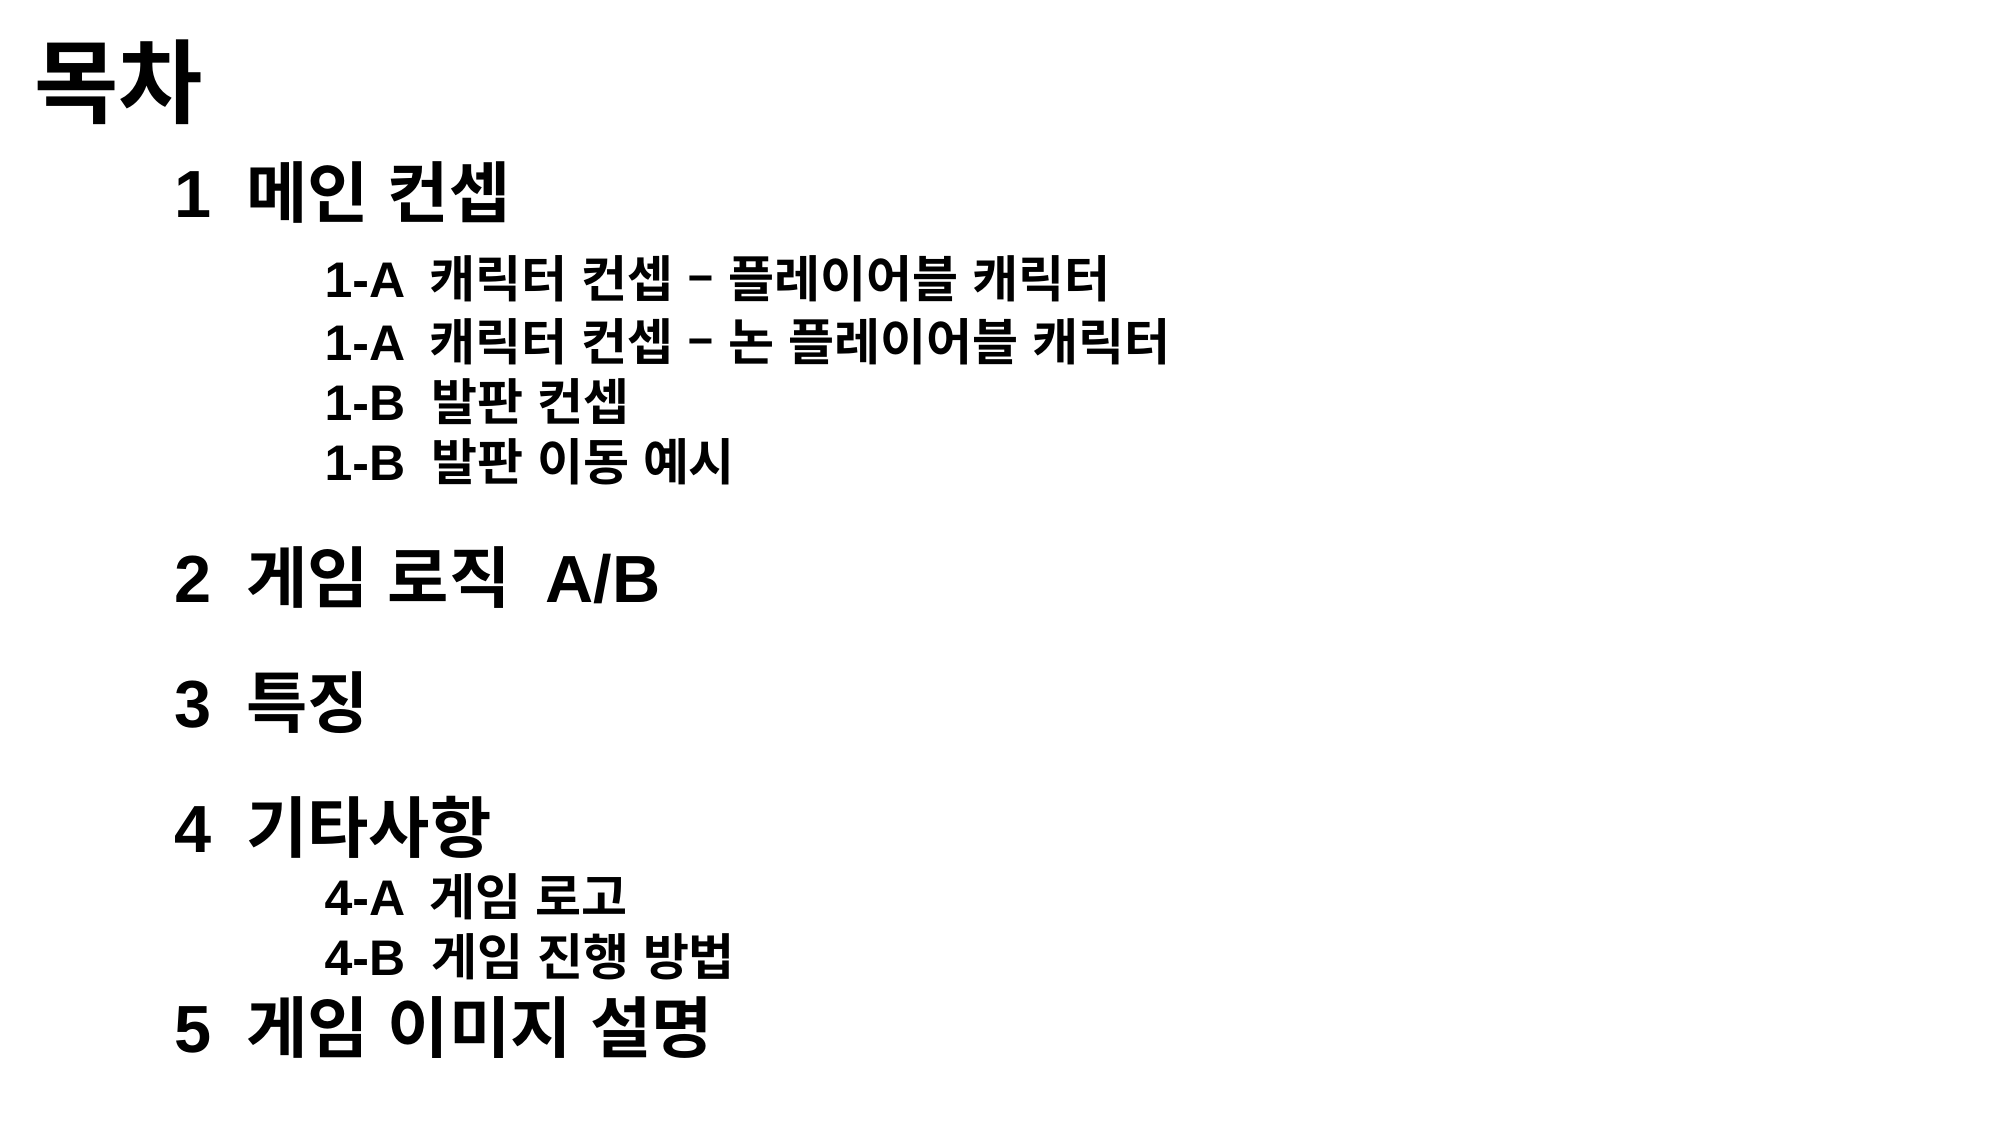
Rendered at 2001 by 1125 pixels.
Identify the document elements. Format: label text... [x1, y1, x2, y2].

text_box 1 메인 컨셉 1-A 캐릭터 컨셉 – 플레이어블 캐릭터 1-A 캐릭터 컨셉 – 논 플레이어블 캐릭터 1-B 발판 컨셉 1-B 발판 이동 예시 2 게임 로직 A/B 3 특징 4 기타사항 4-A 게임 로고 4-B 게임 진행 방법 5 게임 이미지 설명 [159, 143, 1186, 1125]
text_box 목차 [19, 17, 219, 142]
